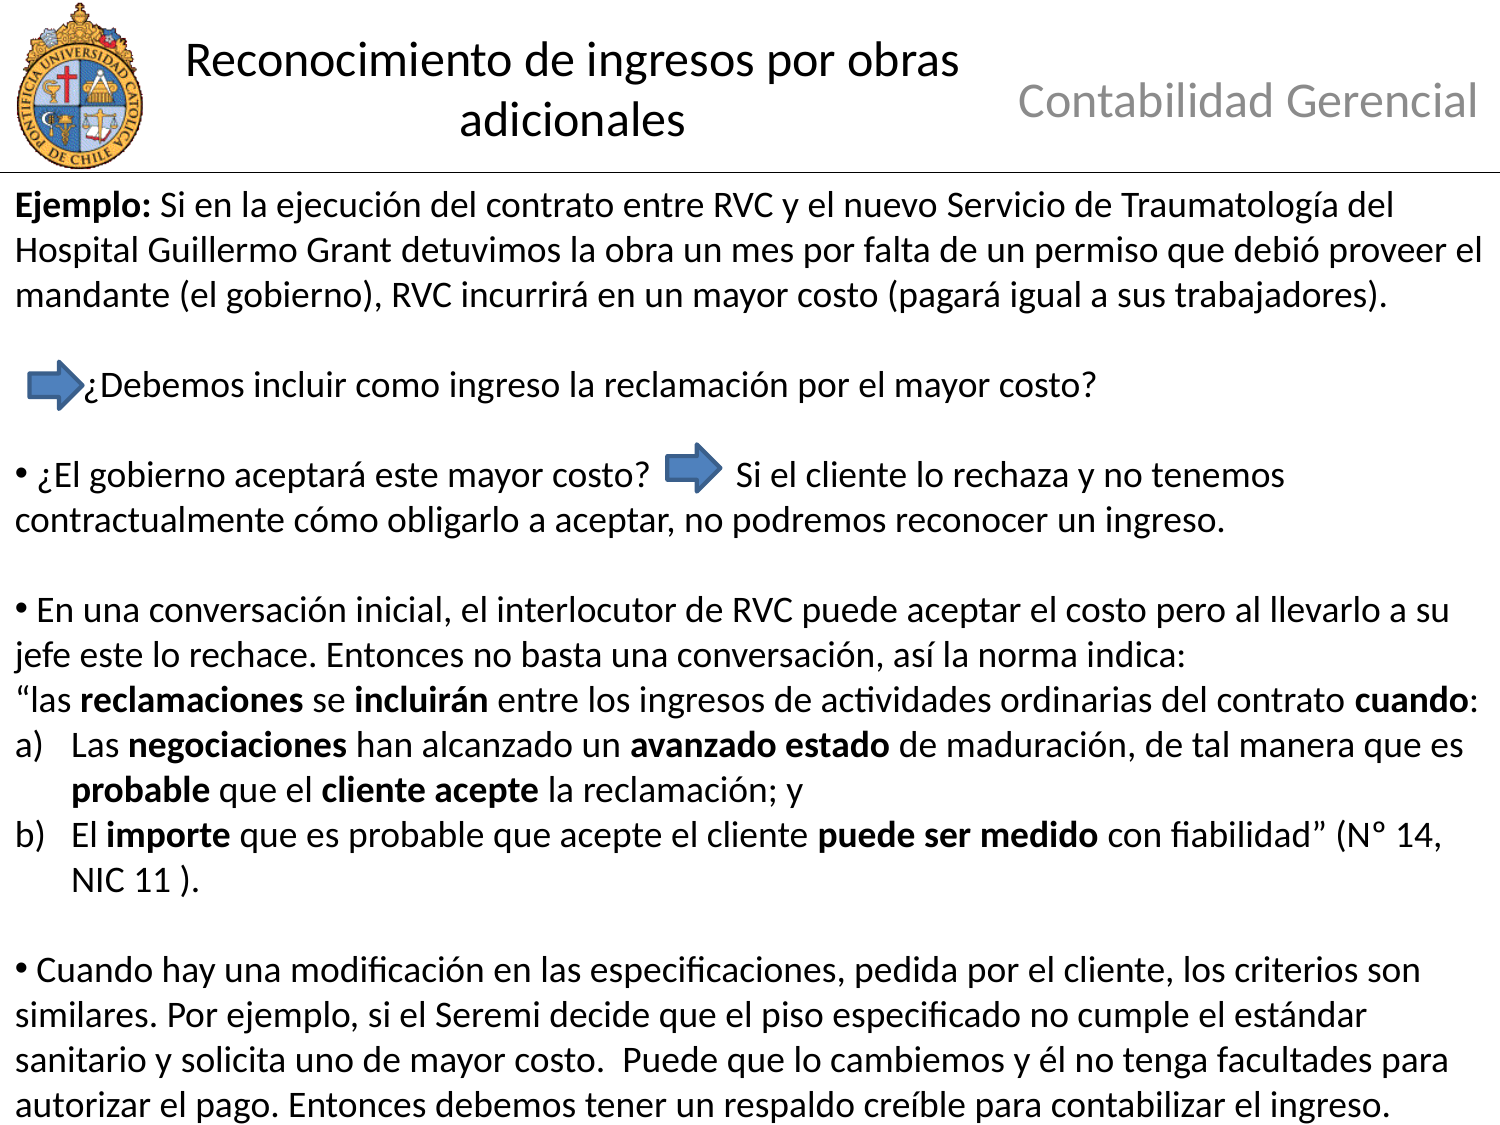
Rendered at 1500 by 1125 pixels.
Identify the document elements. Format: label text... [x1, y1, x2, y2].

text_box [27, 359, 85, 411]
title Reconocimiento de ingresos por obras adicionales [160, 0, 998, 171]
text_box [0, 173, 165, 180]
text_box [665, 442, 723, 494]
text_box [0, 0, 160, 172]
subtitle Contabilidad Gerencial [998, 0, 1500, 172]
text_box Ejemplo: Si en la ejecución del contrato entre RVC y el nuevo Servicio de Traumatología del Hospital Guillermo Grant detuvimos la obra un mes por falta de un permiso que debió proveer el mandante (el gobierno), RVC incurrirá en un mayor costo (pagará igual a sus trabajadores). ¿Debemos incluir como ingreso la reclamación por el mayor costo? ¿El gobierno aceptará este mayor costo? Si el cliente lo rechaza y no tenemos contractualmente cómo obligarlo a aceptar, no podremos reconocer un ingreso. En una conversación inicial, el interlocutor de RVC puede aceptar el costo pero al llevarlo a su jefe este lo rechace. Entonces no basta una conversación, así la norma indica: “las reclamaciones se incluirán entre los ingresos de actividades ordinarias del contrato cuando: Las negociaciones han alcanzado un avanzado estado de maduración, de tal manera que es probable que el cliente acepte la reclamación; y El importe que es probable que acepte el cliente puede ser medido con fiabilidad” (Nº 14, NIC 11 ). Cuando hay una modificación en las especificaciones, pedida por el cliente, los criterios son similares. Por ejemplo, si el Seremi decide que el piso especificado no cumple el estándar sanitario y solicita uno de mayor costo. Puede que lo cambiemos y él no tenga facultades para autorizar el pago. Entonces debemos tener un respaldo creíble para contabilizar el ingreso. [0, 177, 1500, 1125]
